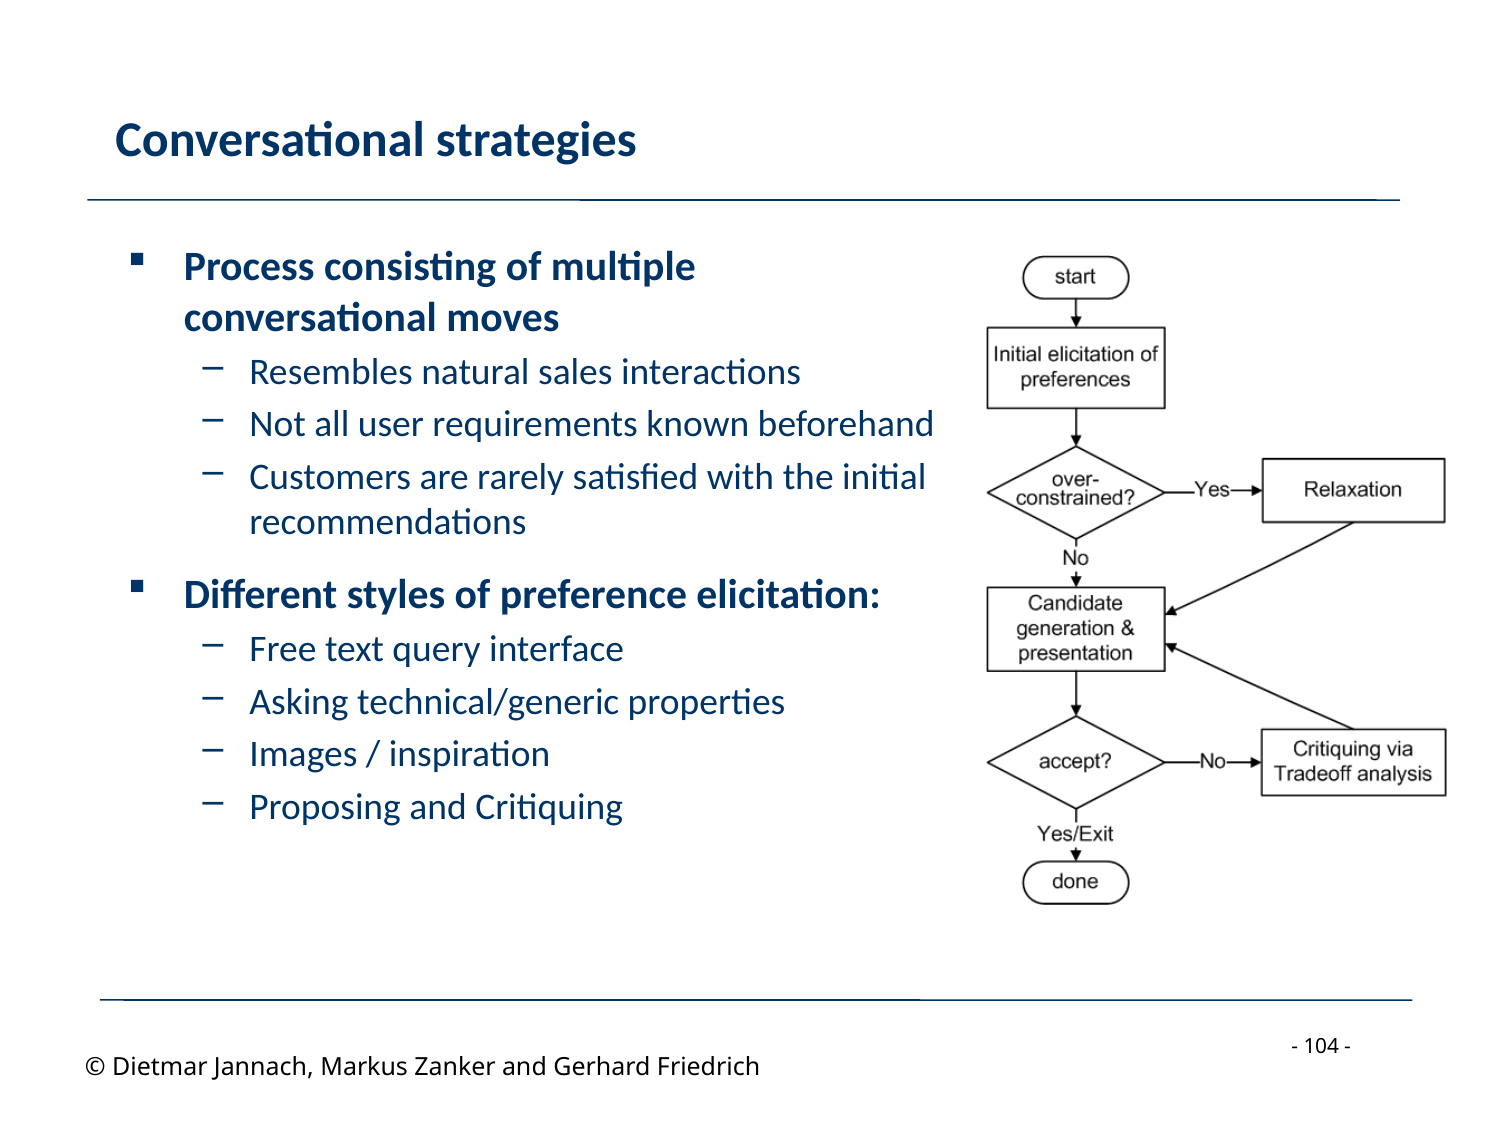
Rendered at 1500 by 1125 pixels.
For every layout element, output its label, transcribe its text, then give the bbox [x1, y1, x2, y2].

list Process consisting of multiple conversational moves Resembles natural sales interactions Not all user requirements known beforehand Customers are rarely satisfied with the initial recommendations Different styles of preference elicitation: Free text query interface Asking technical/generic properties Images / inspiration Proposing and Critiquing [112, 231, 963, 1012]
title Conversational strategies [100, 42, 1376, 231]
picture [985, 255, 1447, 906]
